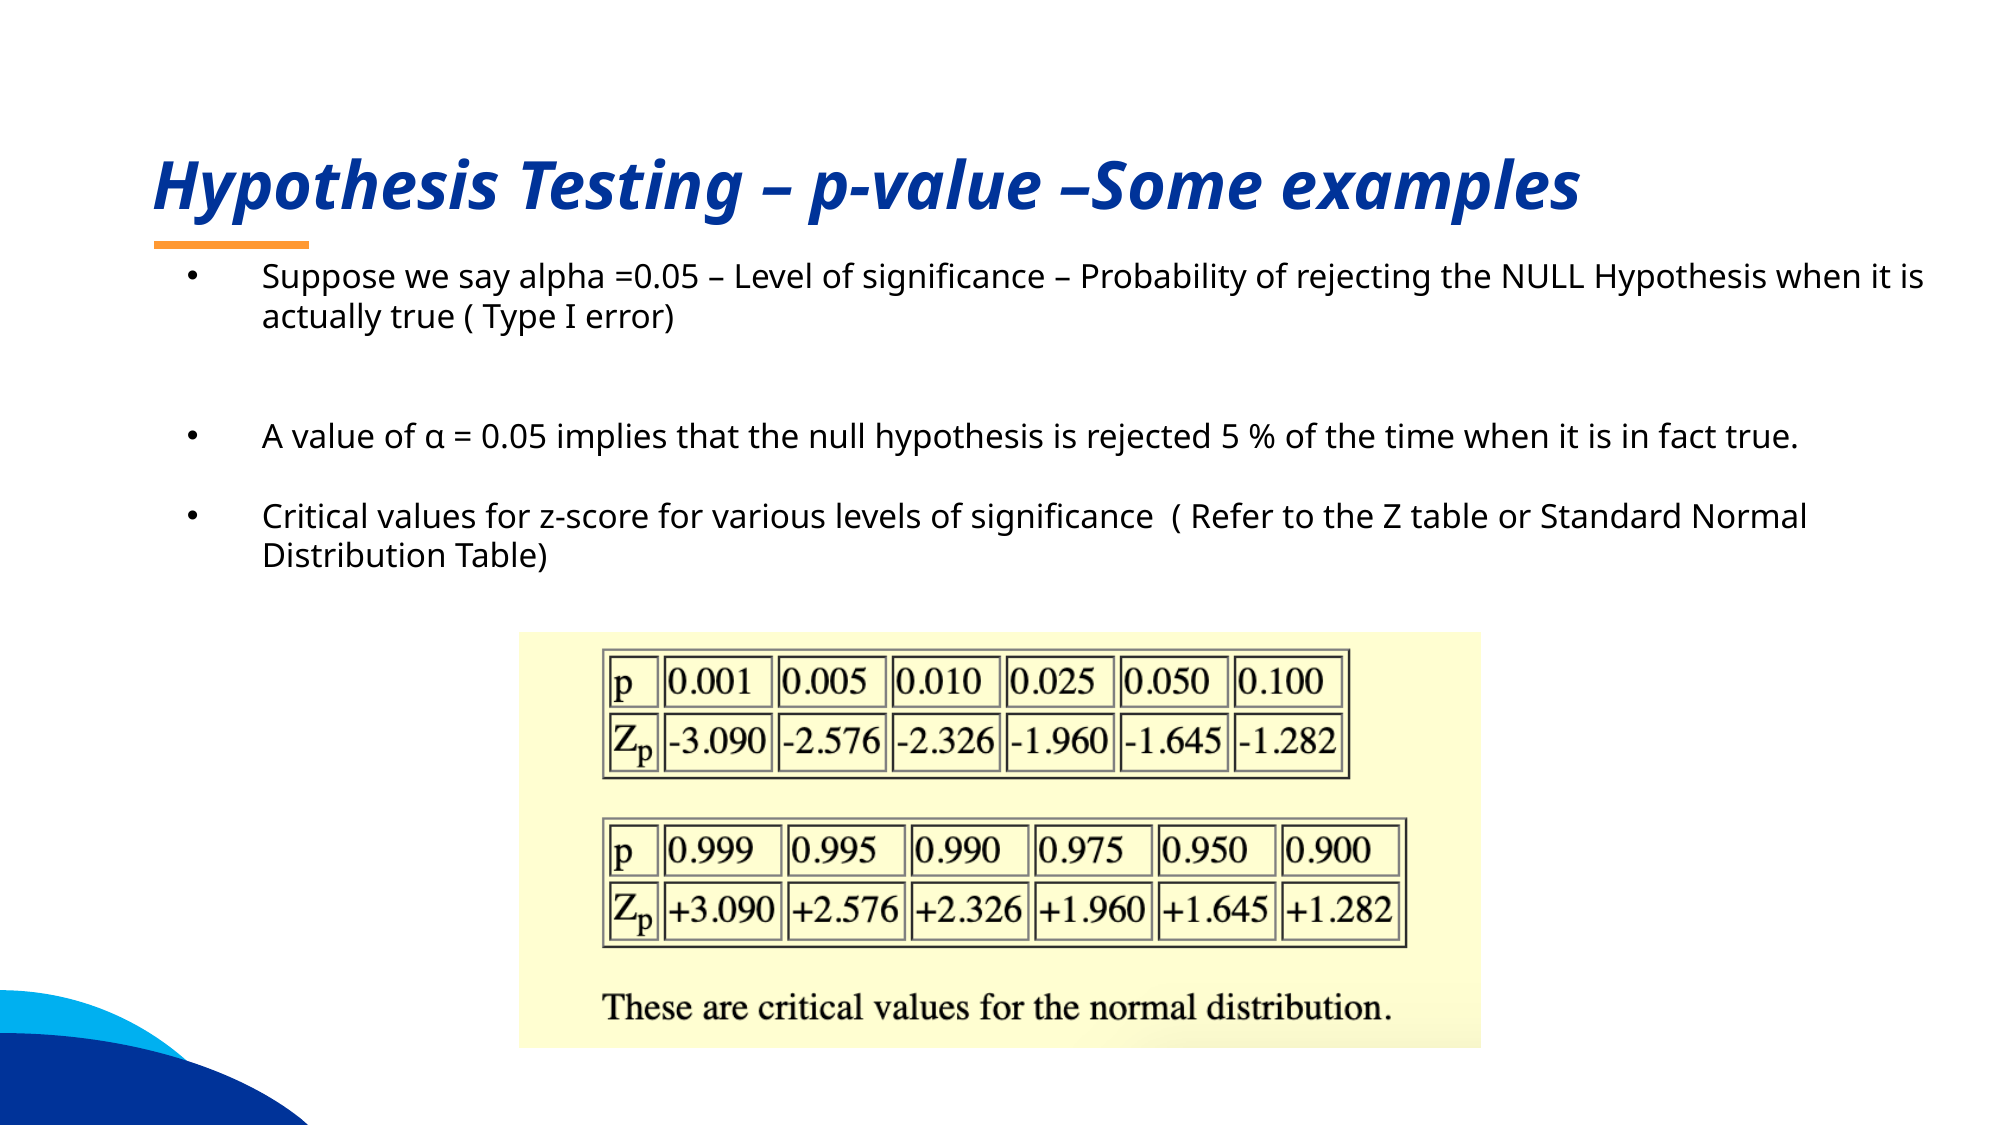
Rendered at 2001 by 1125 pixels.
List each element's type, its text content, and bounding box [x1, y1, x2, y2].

picture [519, 632, 1481, 1048]
text_box Hypothesis Testing – p-value –Some examples [138, 135, 1648, 231]
text_box Suppose we say alpha =0.05 – Level of significance – Probability of rejecting the NULL Hypothesis when it is actually true ( Type I error) A value of α = 0.05 implies that the null hypothesis is rejected 5 % of the time when it is in fact true. Critical values for z-score for various levels of significance ( Refer to the Z table or Standard Normal Distribution Table) [171, 247, 1966, 737]
